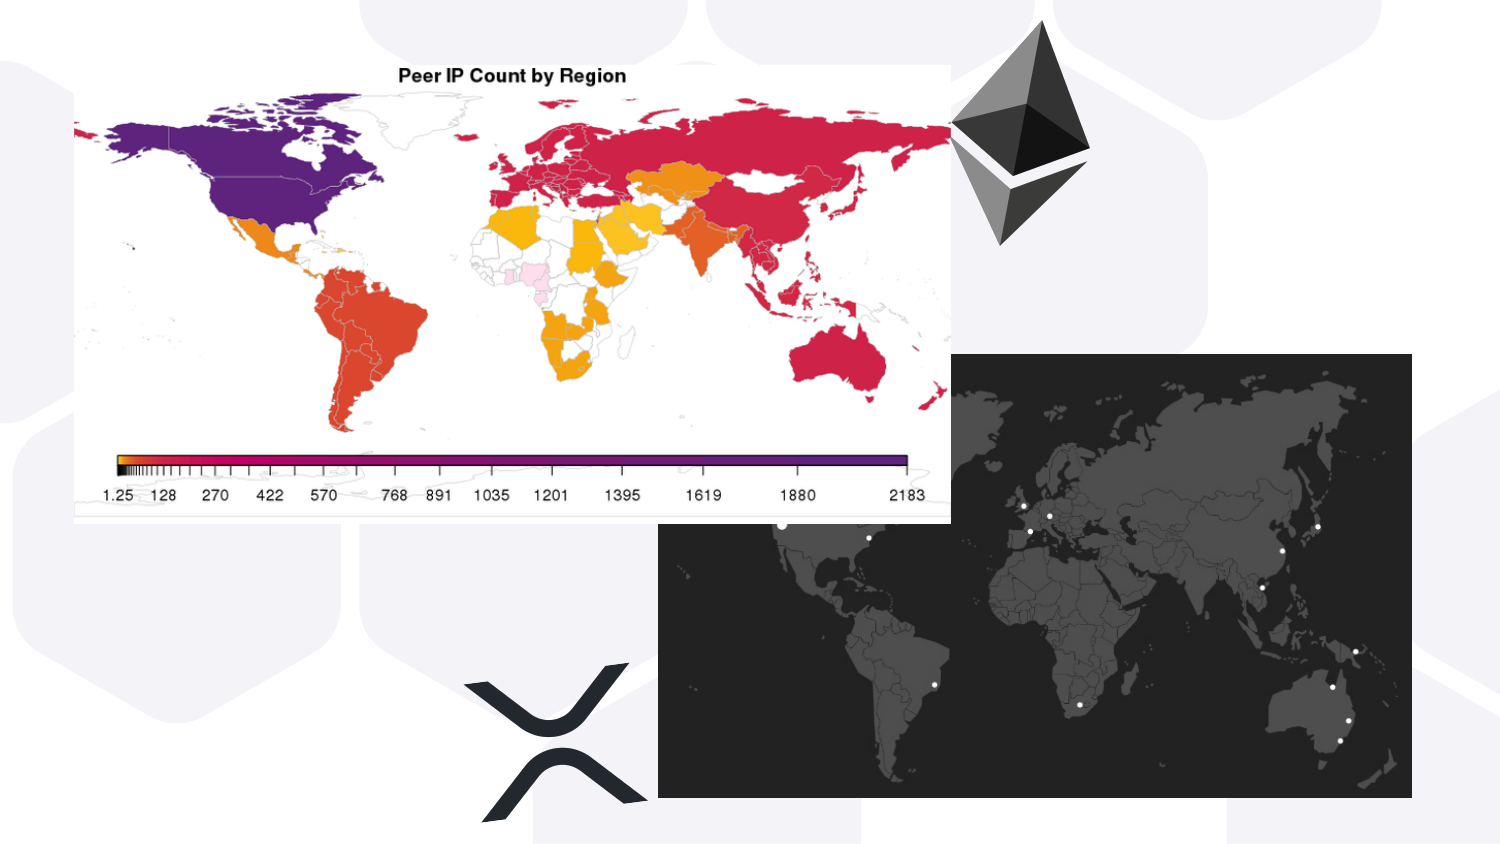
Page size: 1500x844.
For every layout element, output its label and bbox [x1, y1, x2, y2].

picture [462, 649, 650, 837]
picture [74, 0, 1412, 798]
